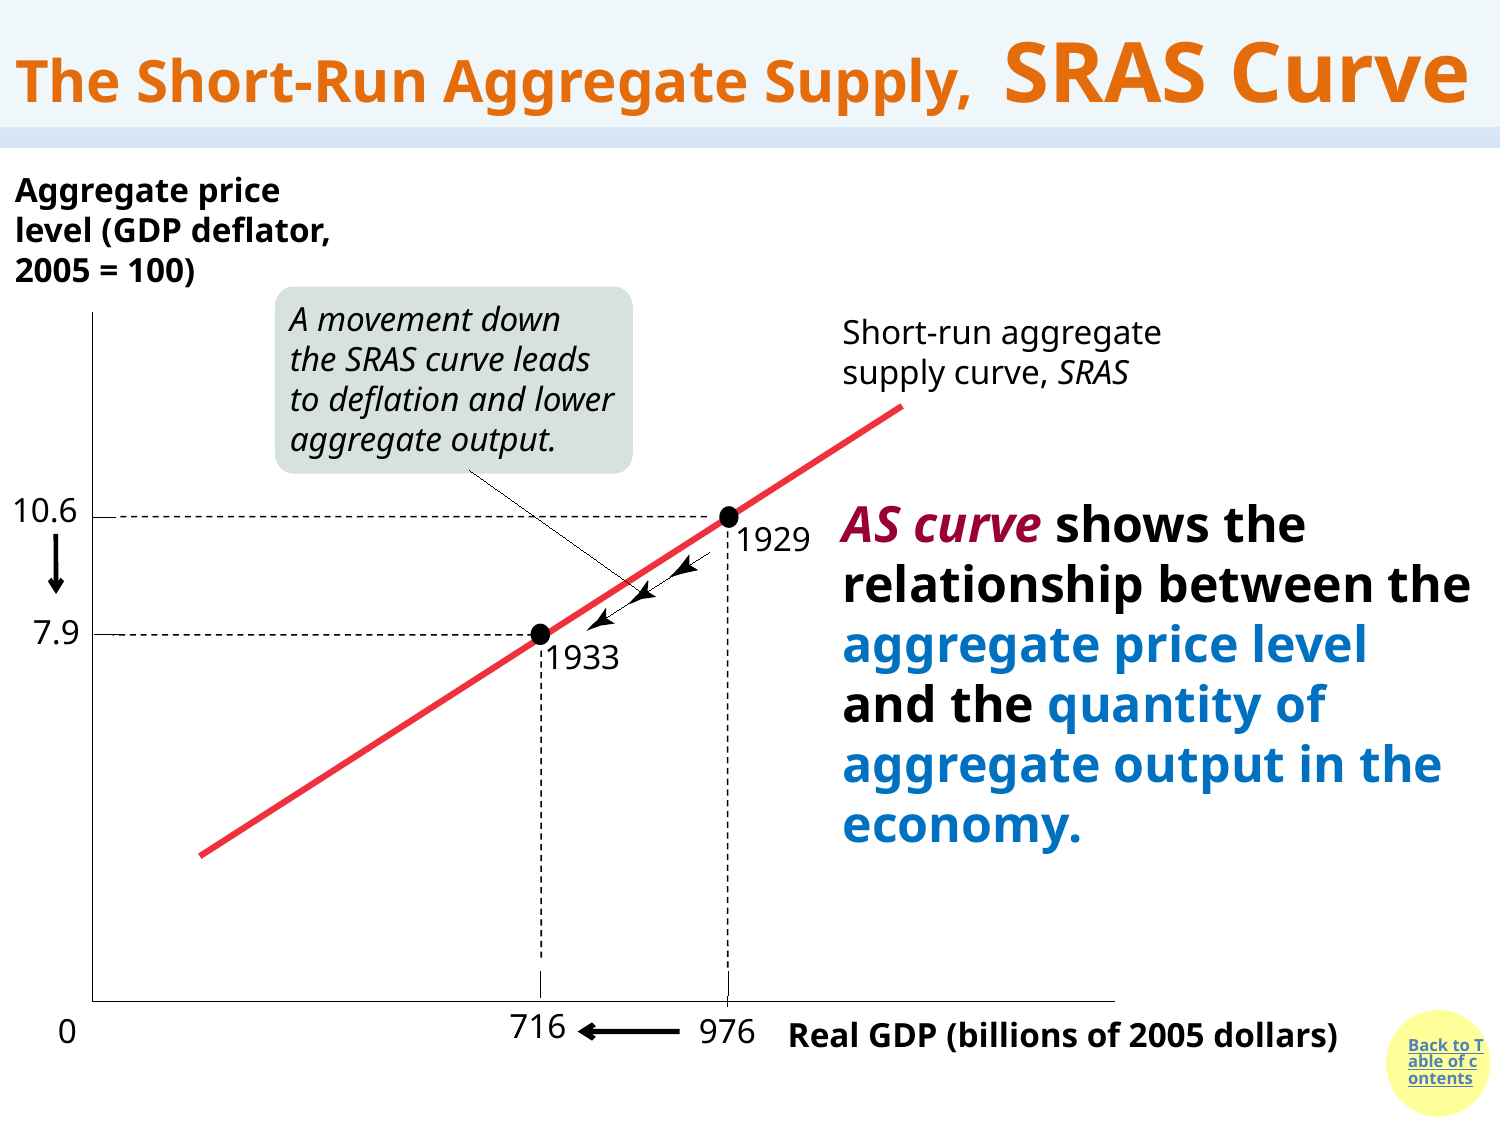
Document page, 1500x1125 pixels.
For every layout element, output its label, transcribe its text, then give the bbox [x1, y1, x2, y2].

text_box [281, 286, 626, 291]
list AS curve shows the relationship between the aggregate price level and the quantity of aggregate output in the economy. [827, 484, 1488, 986]
text_box 7.9 [33, 611, 80, 652]
text_box Real GDP (billions of 2005 dollars) [772, 1006, 1378, 1062]
text_box 716 [500, 1005, 567, 1046]
text_box A movement down the SRAS curve leads to deflation and lower aggregate output. [274, 291, 653, 466]
text_box [627, 580, 657, 605]
text_box [586, 607, 615, 632]
text_box 10.6 [11, 489, 78, 530]
title The Short-Run Aggregate Supply, SRAS Curve [0, 0, 1500, 138]
text_box 976 [698, 1010, 756, 1051]
text_box [577, 1024, 680, 1039]
text_box [530, 623, 551, 646]
text_box Aggregate price level (GDP deflator, 2005 = 100) [0, 162, 363, 297]
text_box 1929 [735, 517, 811, 558]
text_box [48, 533, 64, 594]
text_box [719, 506, 739, 528]
text_box 0 [57, 1010, 77, 1051]
text_box [668, 554, 699, 578]
text_box [279, 466, 629, 474]
text_box 1933 [544, 635, 621, 676]
text_box [92, 312, 1115, 1002]
text_box Short-run aggregate supply curve, SRAS [827, 304, 1203, 399]
